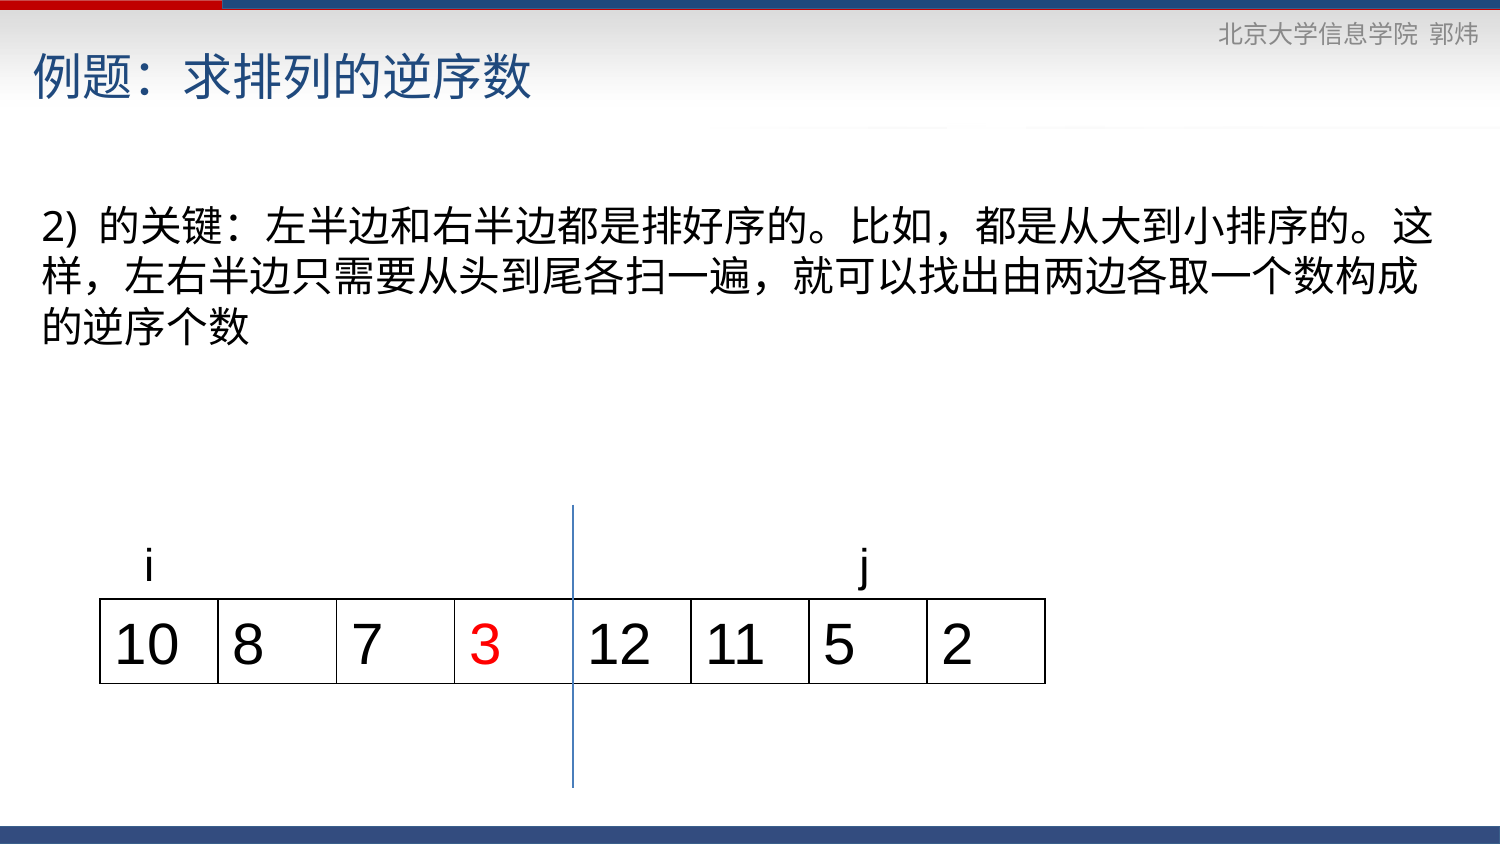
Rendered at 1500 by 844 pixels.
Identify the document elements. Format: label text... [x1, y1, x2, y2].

text_box 3 [454, 598, 568, 684]
text_box 2 [927, 598, 1045, 684]
text_box 8 [218, 598, 336, 684]
text_box 7 [336, 598, 454, 684]
text_box 5 [808, 598, 927, 684]
text_box 10 [100, 598, 218, 684]
text_box 2) 的关键：左半边和右半边都是排好序的。比如，都是从大到小排序的。这样，左右半边只需要从头到尾各扫一遍，就可以找出由两边各取一个数构成的逆序个数 [41, 150, 1459, 373]
text_box i [129, 528, 189, 598]
text_box 12 [578, 598, 690, 684]
text_box j [844, 528, 904, 598]
title 例题：求排列的逆序数 [17, 20, 1368, 131]
text_box 11 [690, 598, 808, 684]
picture [0, 10, 1500, 129]
